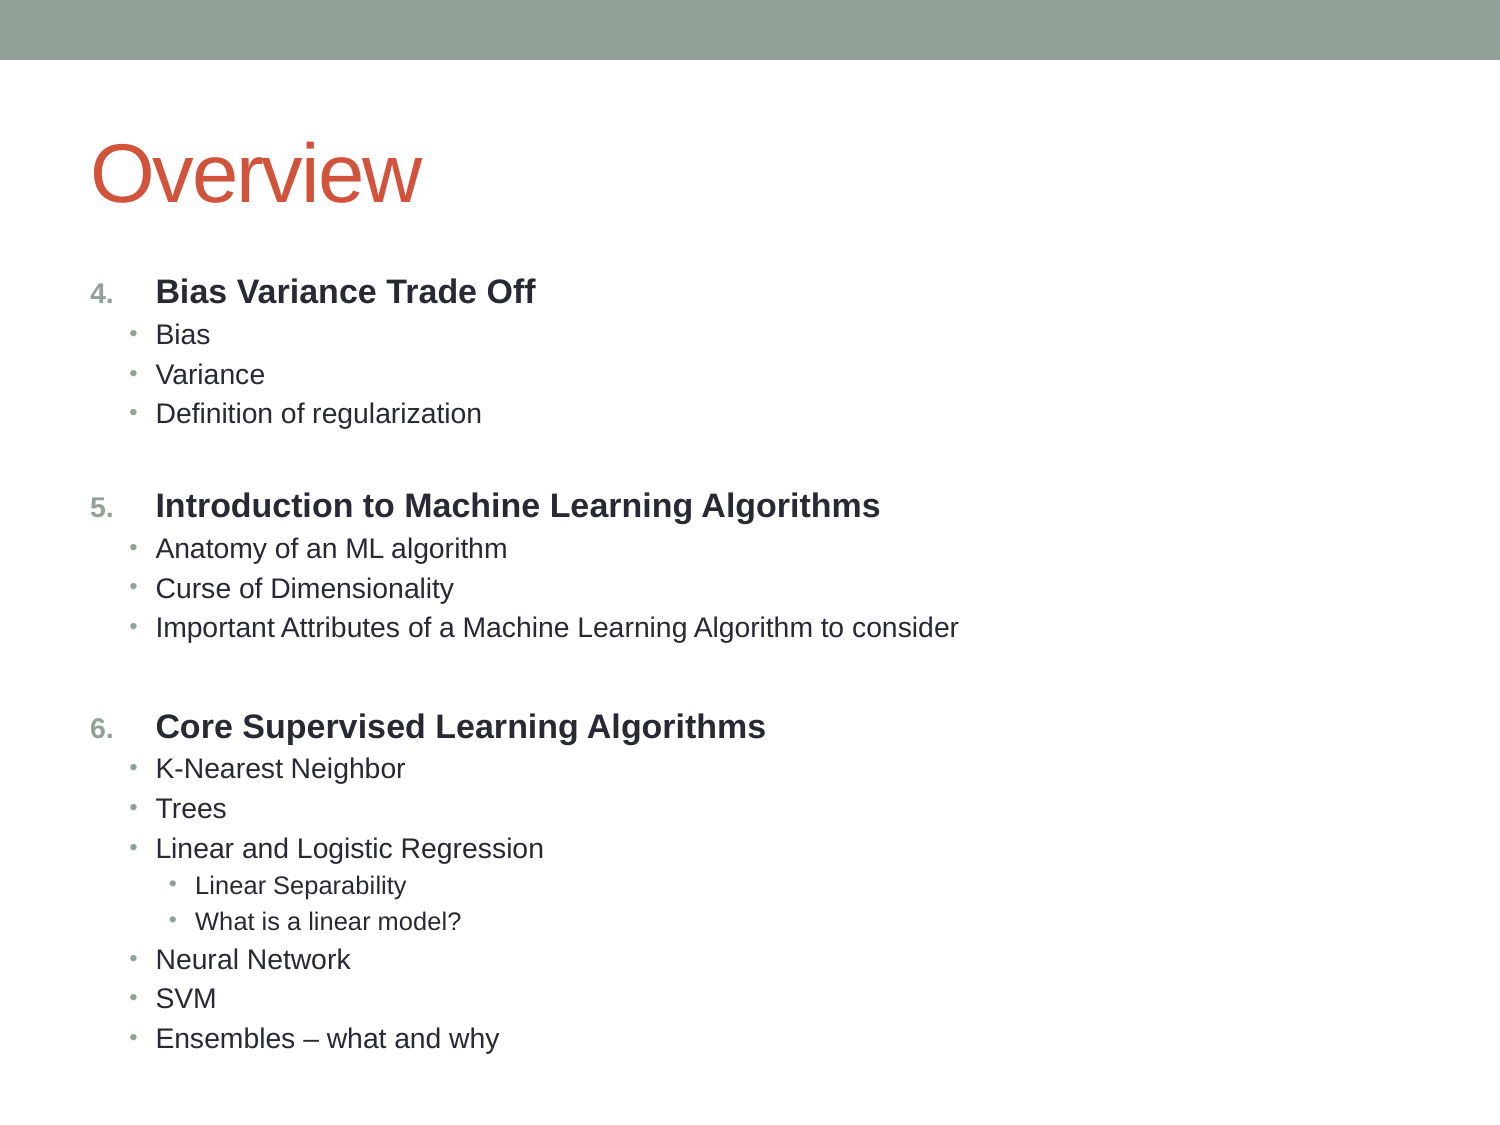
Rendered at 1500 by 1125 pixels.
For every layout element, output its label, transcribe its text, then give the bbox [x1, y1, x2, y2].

title Overview [75, 87, 1425, 250]
list Bias Variance Trade Off Bias Variance Definition of regularization Introduction to Machine Learning Algorithms Anatomy of an ML algorithm Curse of Dimensionality Important Attributes of a Machine Learning Algorithm to consider Core Supervised Learning Algorithms K-Nearest Neighbor Trees Linear and Logistic Regression Linear Separability What is a linear model? Neural Network SVM Ensembles – what and why [75, 262, 1425, 1063]
